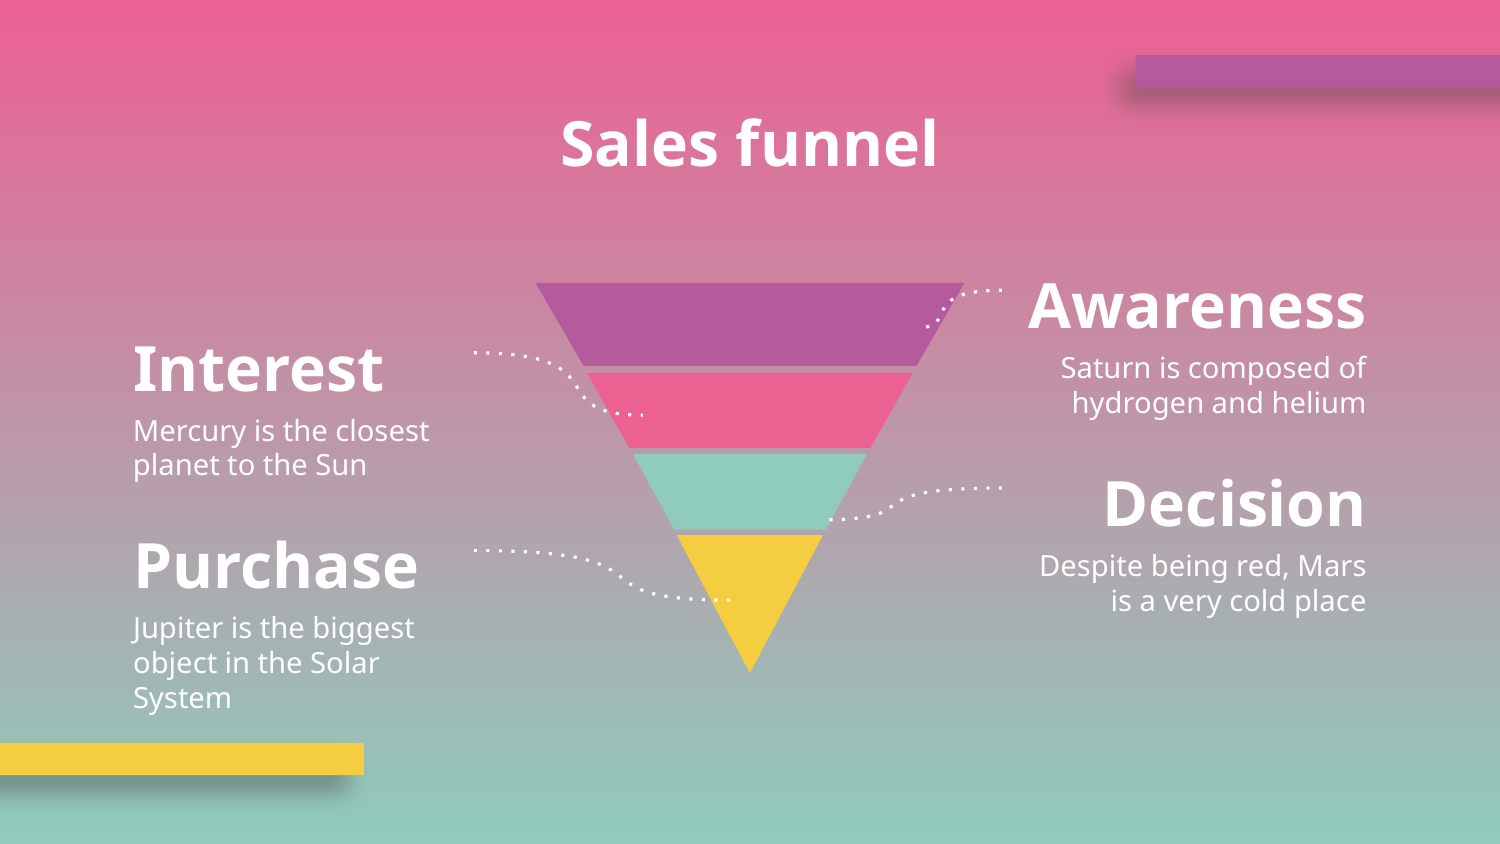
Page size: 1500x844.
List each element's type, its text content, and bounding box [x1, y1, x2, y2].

subtitle Despite being red, Mars is a very cold place [1001, 532, 1382, 647]
subtitle Mercury is the closest planet to the Sun [117, 396, 498, 512]
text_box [821, 487, 1003, 521]
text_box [535, 282, 965, 674]
title Decision [1001, 448, 1382, 528]
title Awareness [1001, 251, 1382, 330]
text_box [917, 289, 1003, 328]
title Sales funnel [118, 88, 1382, 167]
title Interest [118, 313, 474, 392]
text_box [473, 352, 644, 416]
subtitle Saturn is composed of hydrogen and helium [1001, 334, 1382, 448]
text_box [473, 550, 731, 601]
title Purchase [118, 511, 474, 590]
subtitle Jupiter is the biggest object in the Solar System [118, 594, 498, 710]
